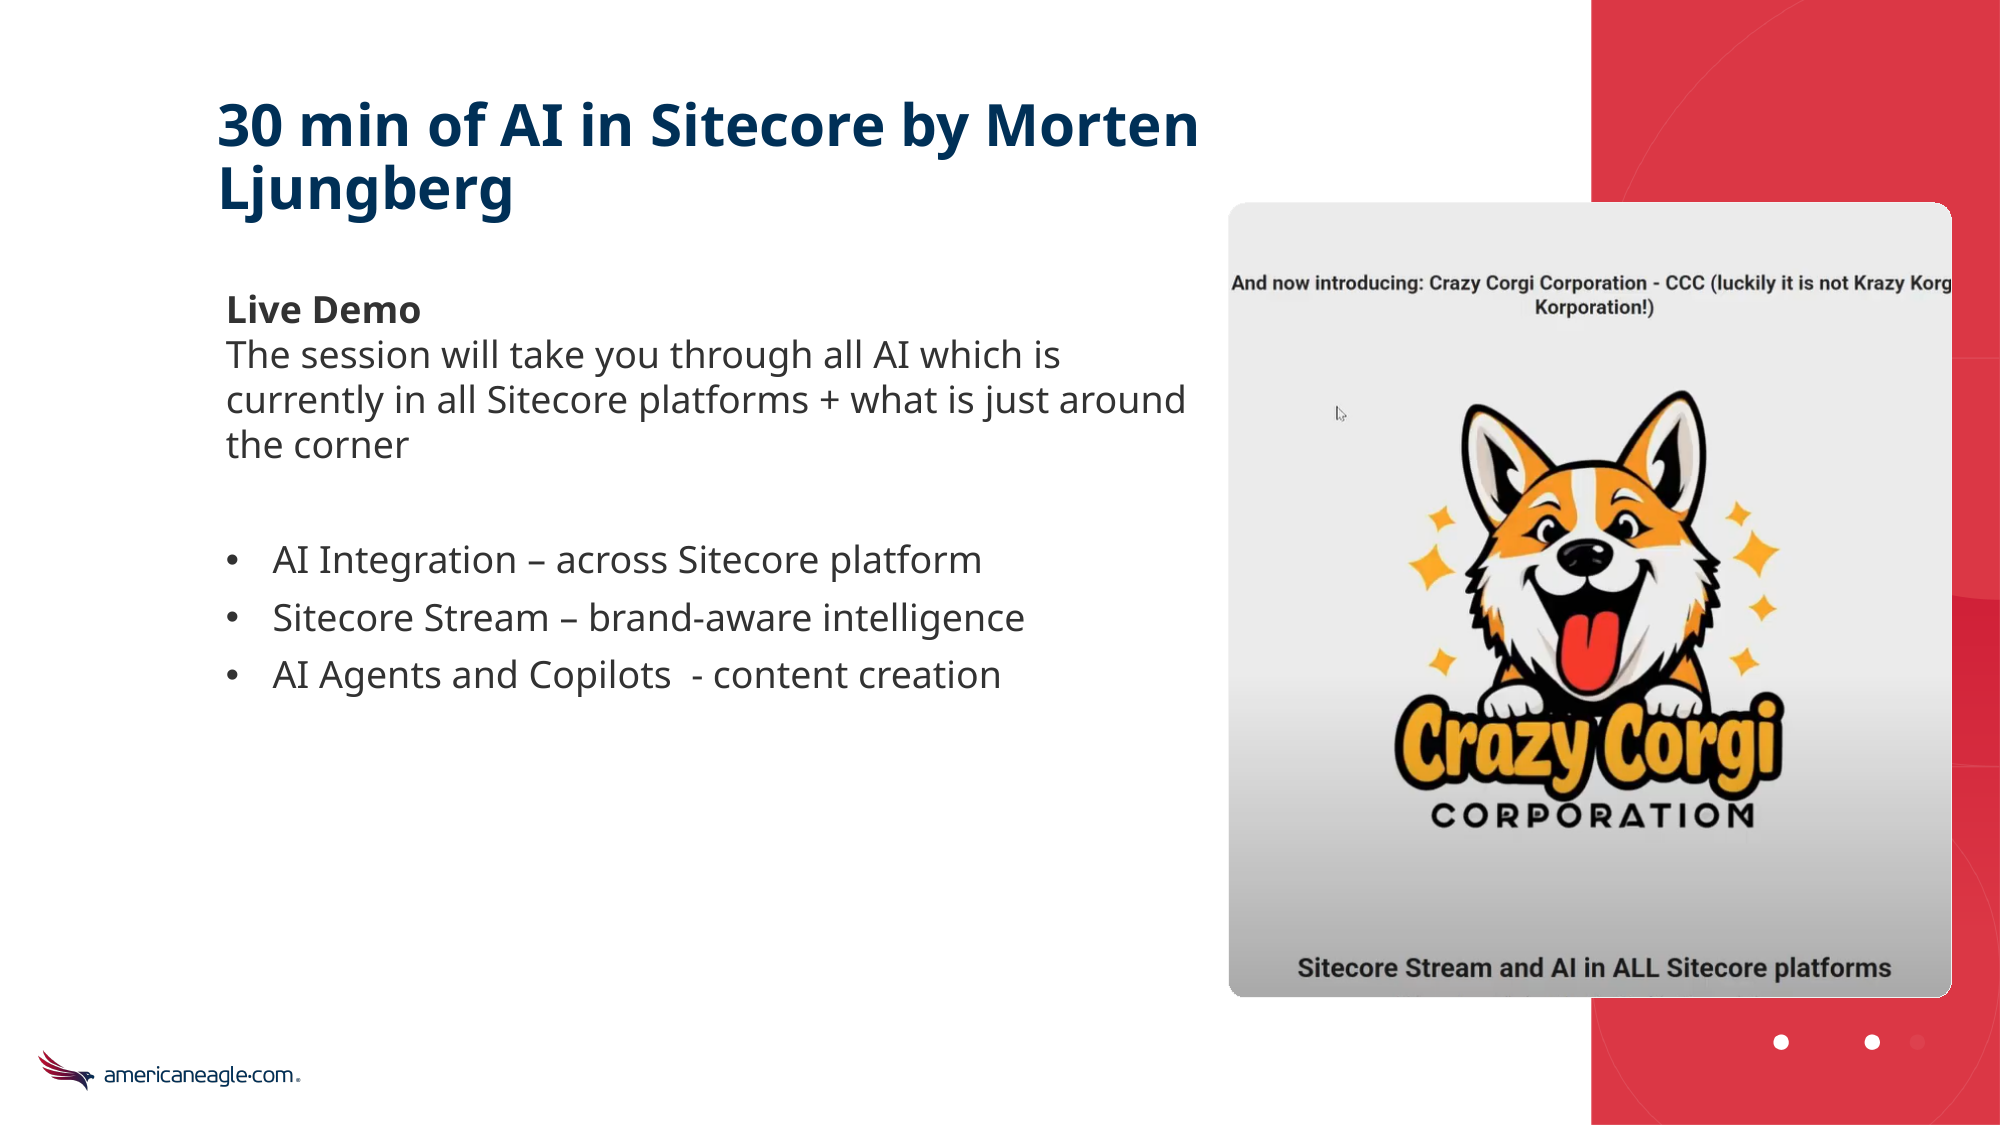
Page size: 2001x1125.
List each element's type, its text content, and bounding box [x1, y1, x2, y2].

picture [37, 1050, 301, 1091]
title 30 min of AI in Sitecore by Morten Ljungberg [217, 95, 1510, 234]
list Live Demo The session will take you through all AI which is currently in all Sitecore platforms + what is just around the corner AI Integration – across Sitecore platform Sitecore Stream – brand-aware intelligence AI Agents and Copilots - content creation [225, 228, 1207, 940]
picture [1228, 0, 2000, 1125]
